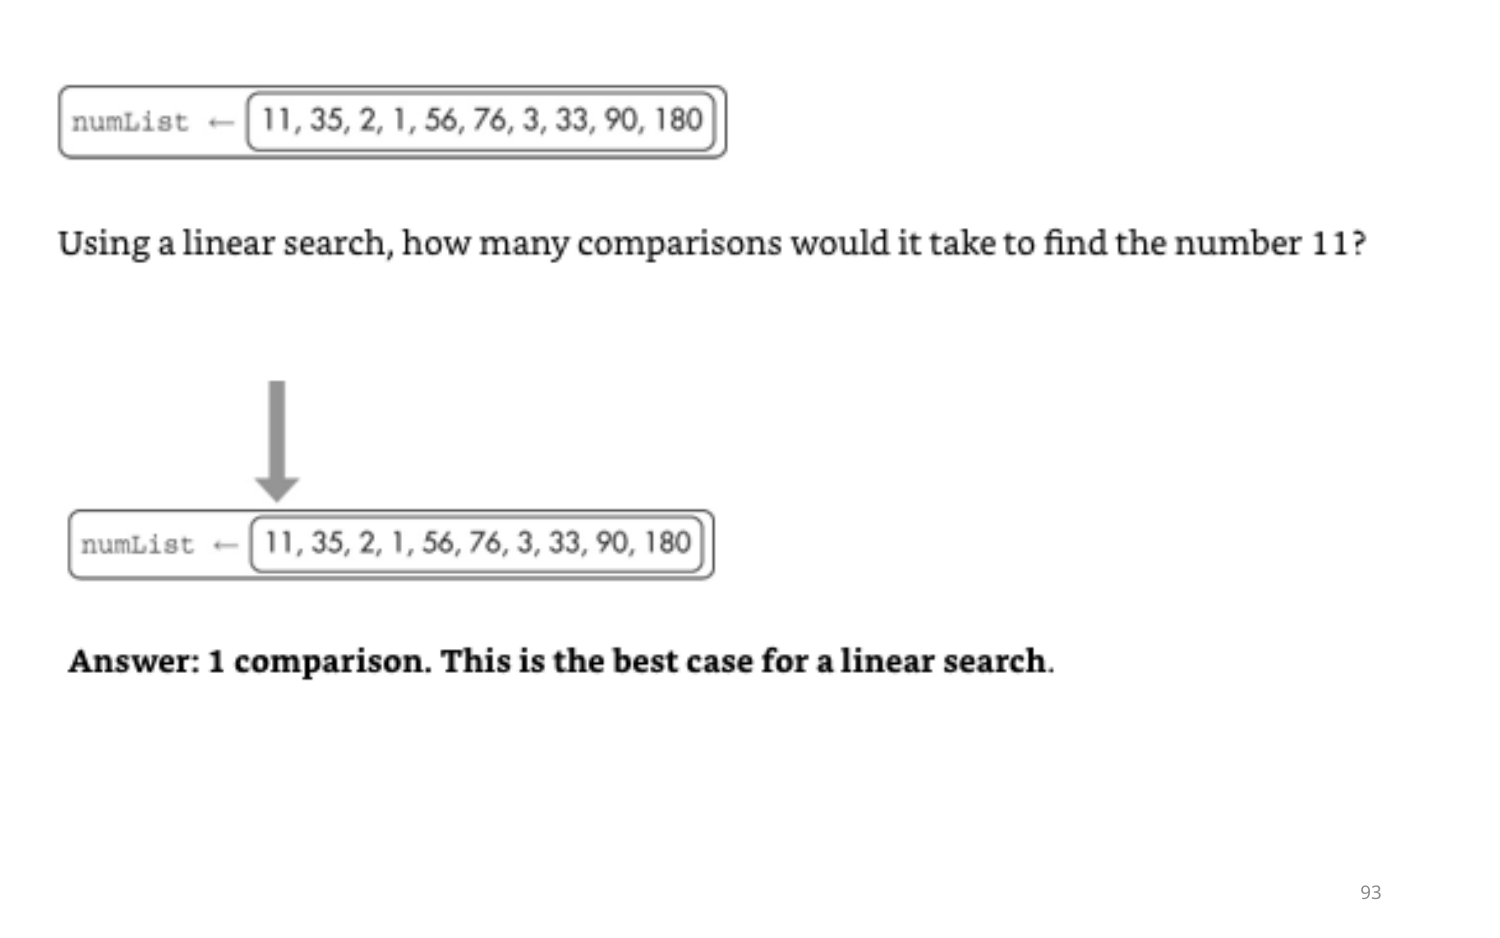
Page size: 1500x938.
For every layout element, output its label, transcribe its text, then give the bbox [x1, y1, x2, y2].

slide_number 93 [1059, 868, 1397, 919]
picture [0, 32, 1423, 299]
picture [29, 352, 1128, 742]
